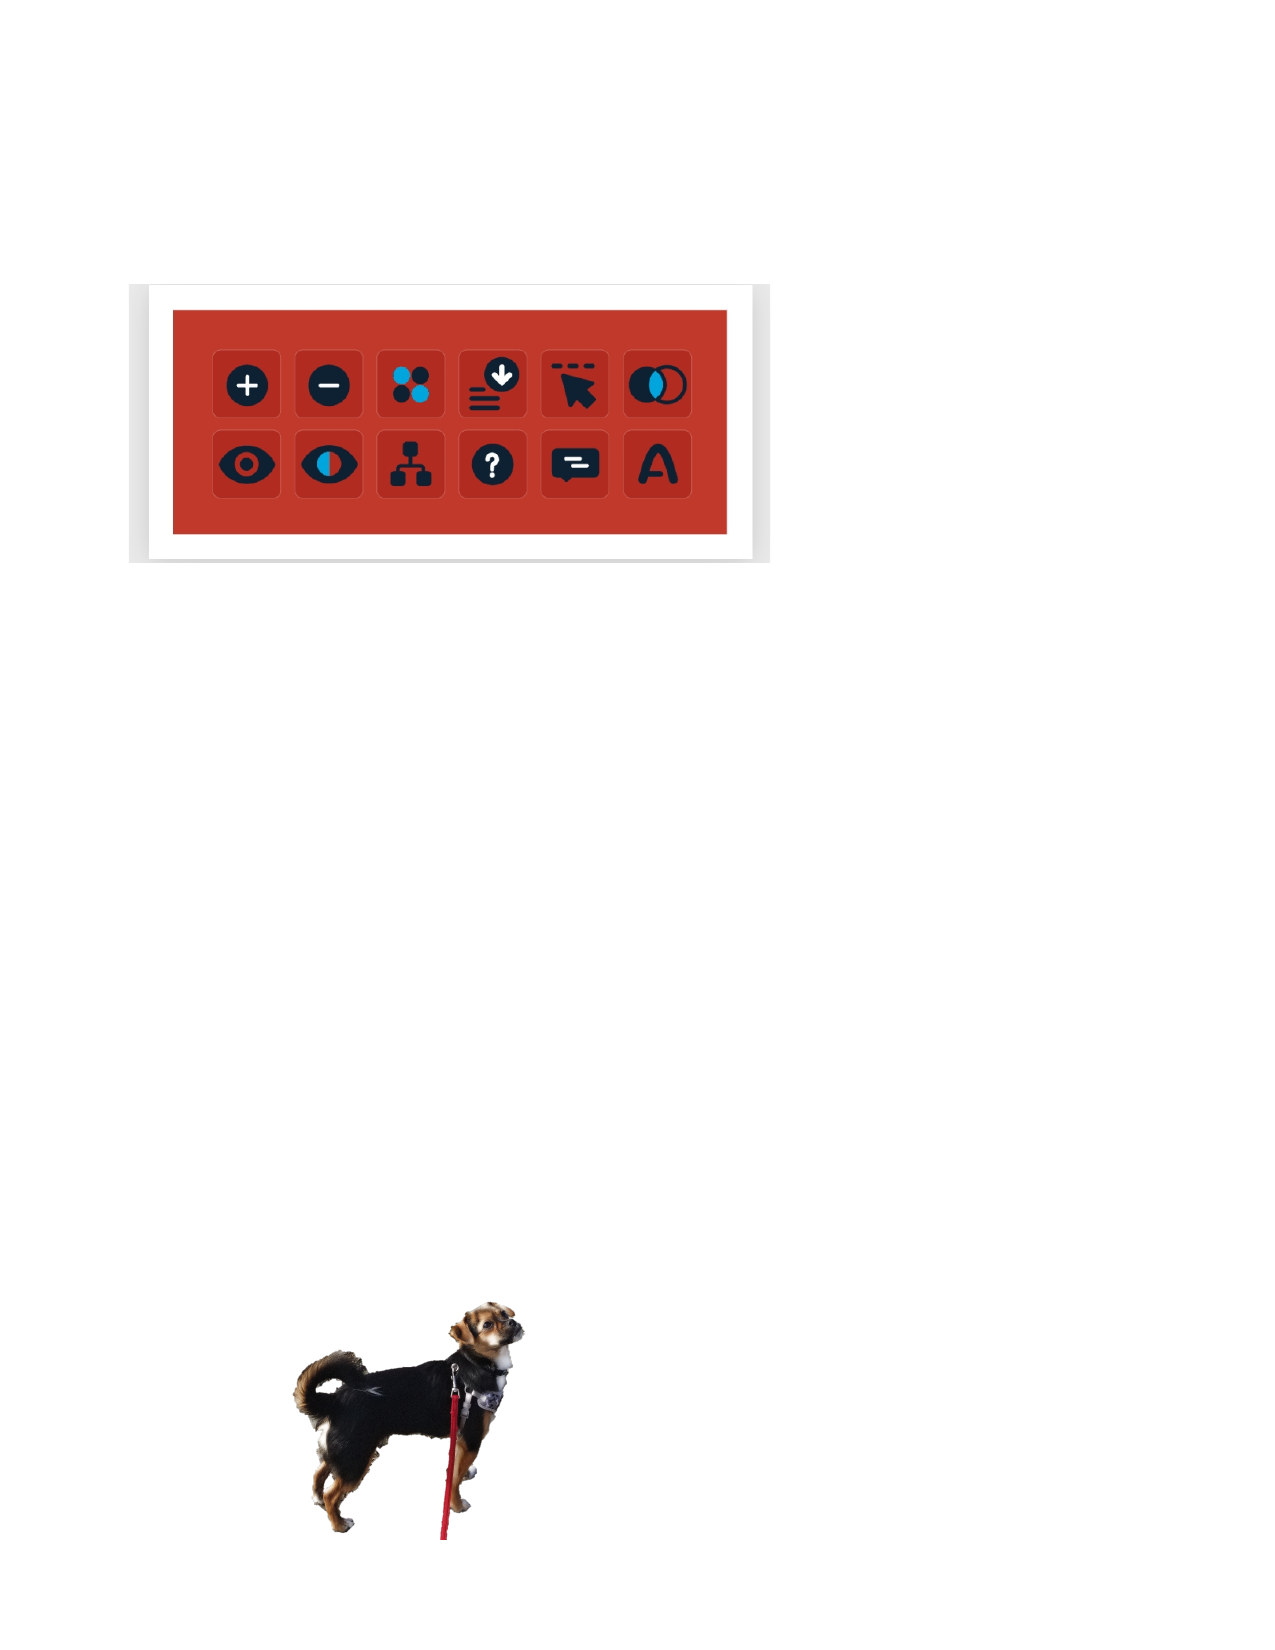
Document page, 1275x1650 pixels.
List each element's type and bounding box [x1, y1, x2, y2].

picture [276, 1292, 535, 1540]
picture [128, 284, 771, 563]
